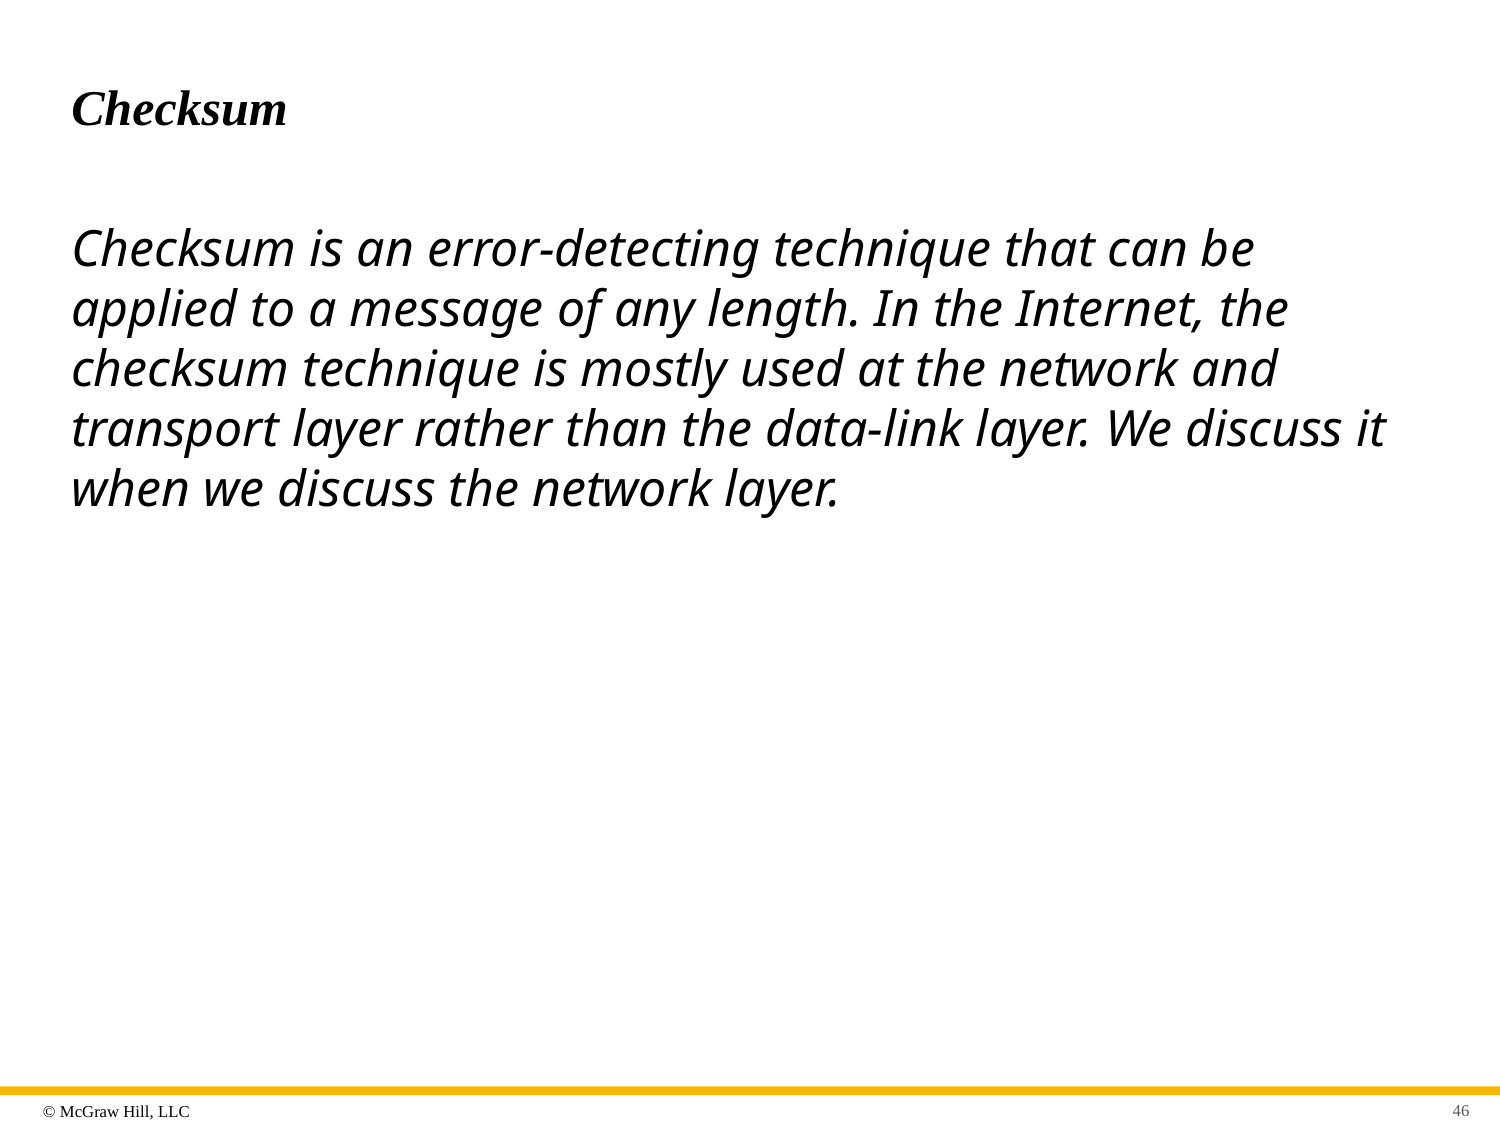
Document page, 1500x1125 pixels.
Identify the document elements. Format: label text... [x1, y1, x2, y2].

list Checksum is an error-detecting technique that can be applied to a message of any length. In the Internet, the checksum technique is mostly used at the network and transport layer rather than the data-link layer. We discuss it when we discuss the network layer. [56, 209, 1444, 1026]
slide_number 46 [1418, 1096, 1477, 1123]
title Checksum [56, 50, 1444, 162]
